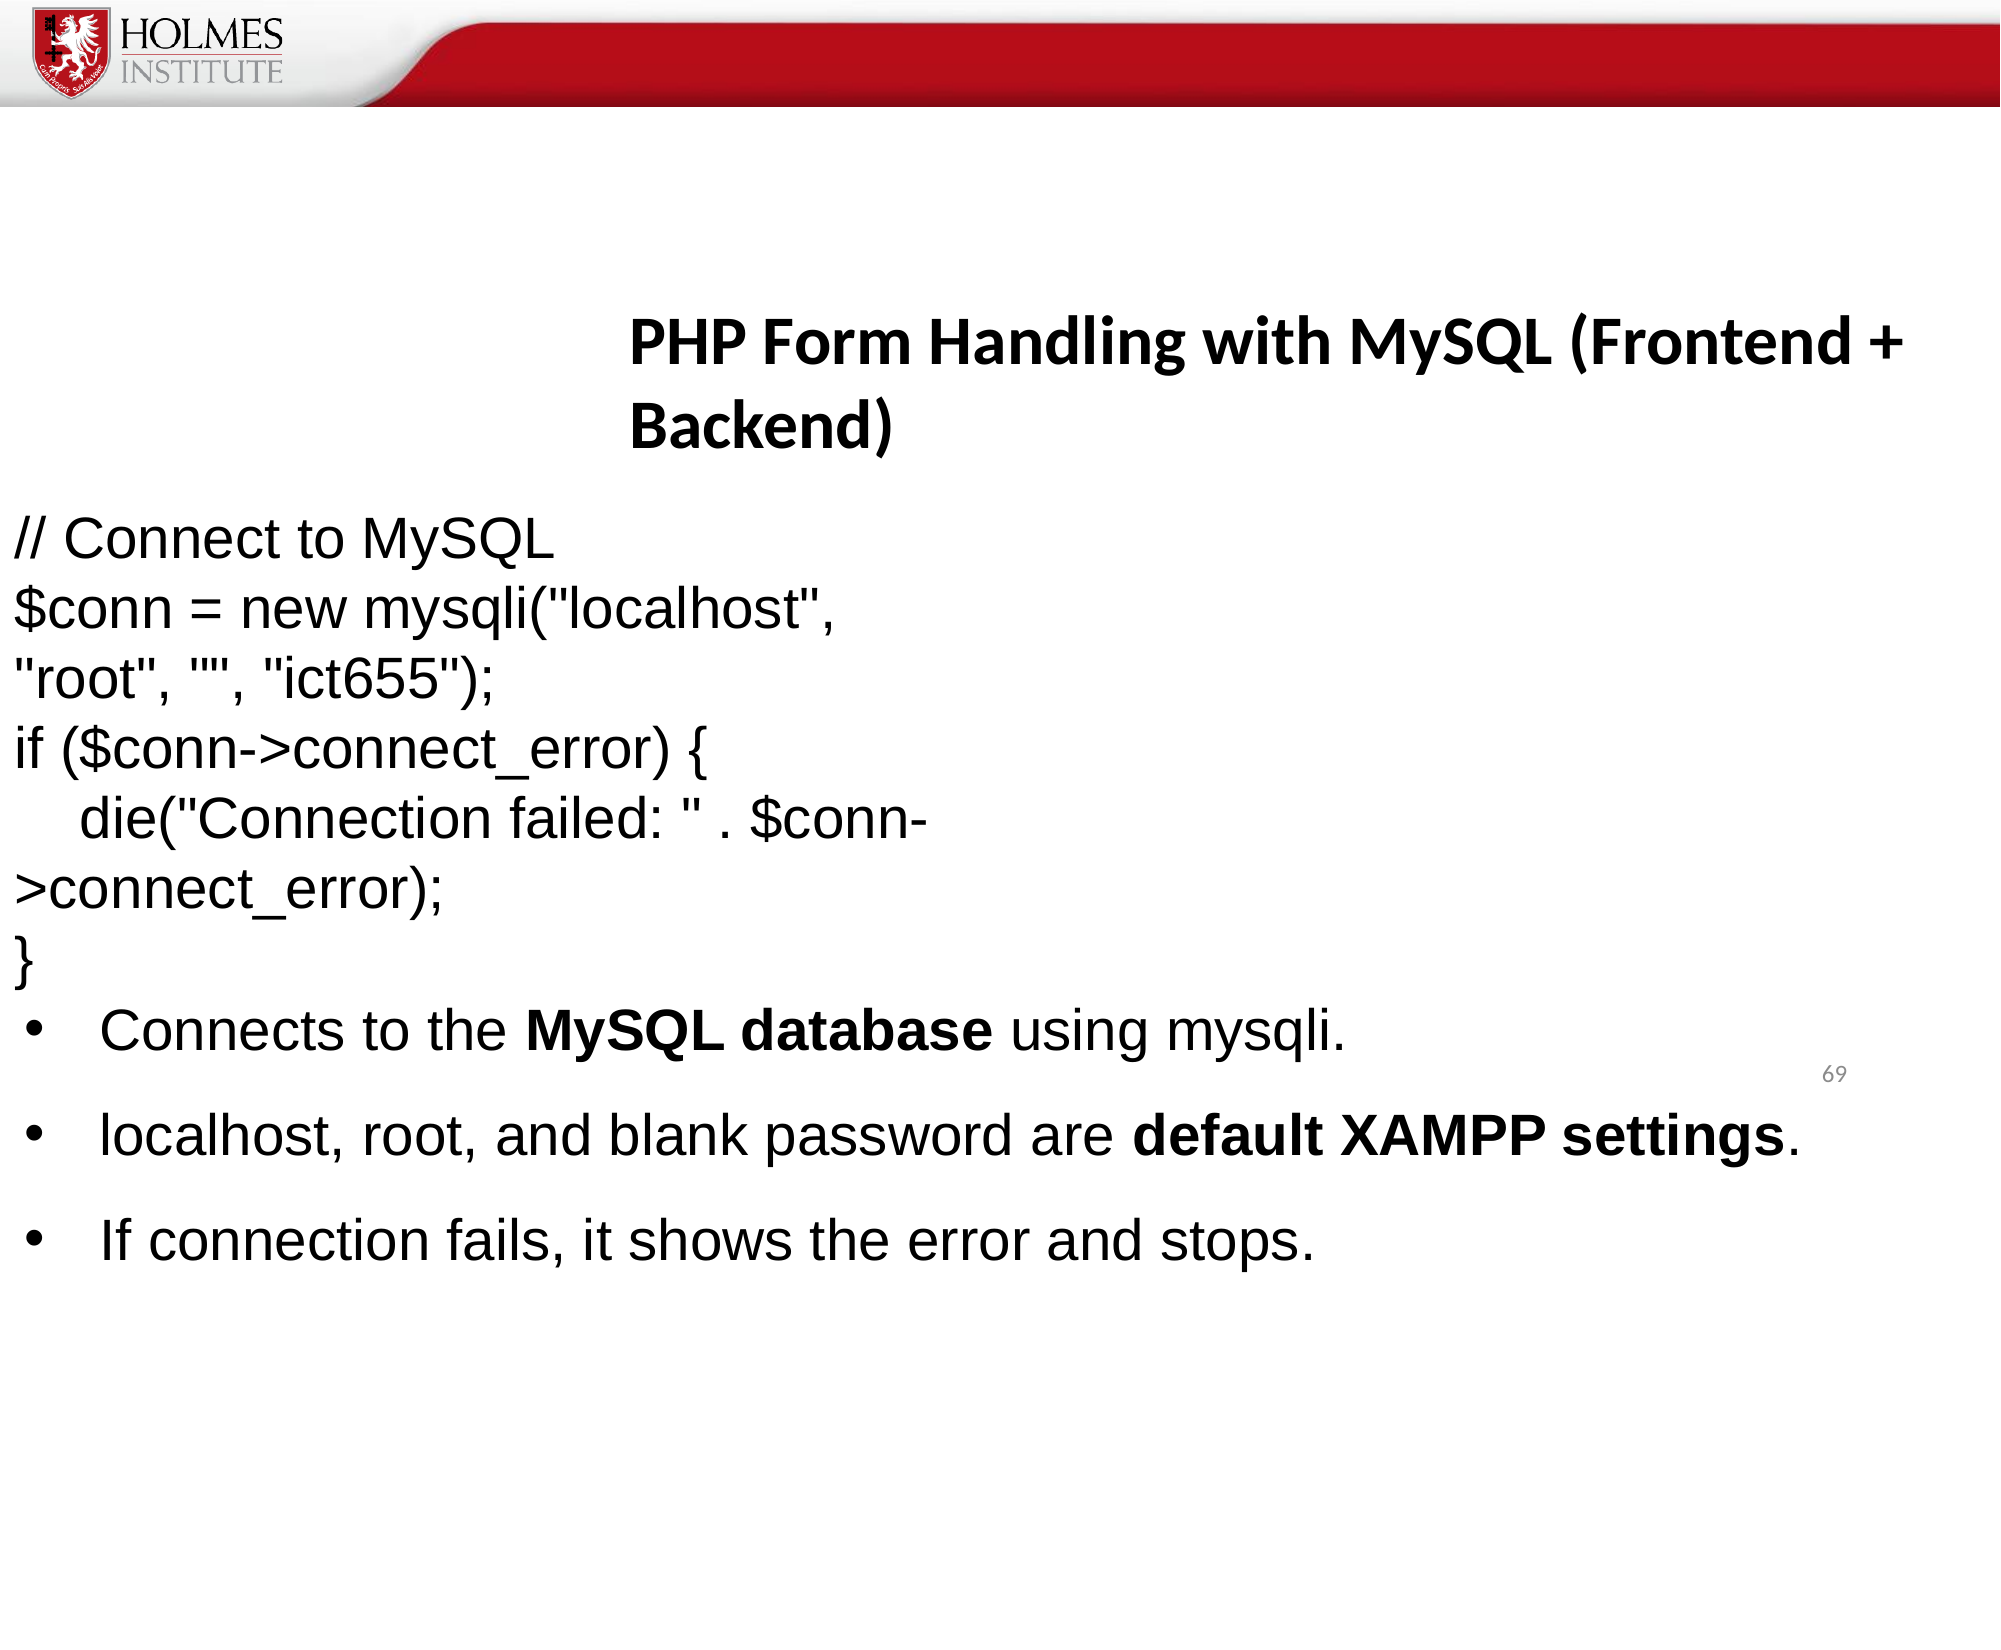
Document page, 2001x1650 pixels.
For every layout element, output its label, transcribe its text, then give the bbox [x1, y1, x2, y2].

text_box Connects to the MySQL database using mysqli. localhost, root, and blank password are default XAMPP settings. If connection fails, it shows the error and stops. [9, 949, 1818, 1280]
slide_number 69 [1818, 1042, 1863, 1103]
text_box // Connect to MySQL $conn = new mysqli("localhost", "root", "", "ict655"); if ($conn->connect_error) { die("Connection failed: " . $conn->connect_error); } [0, 493, 1011, 998]
picture [0, 0, 2000, 107]
title PHP Form Handling with MySQL (Frontend + Backend) [629, 295, 1925, 463]
